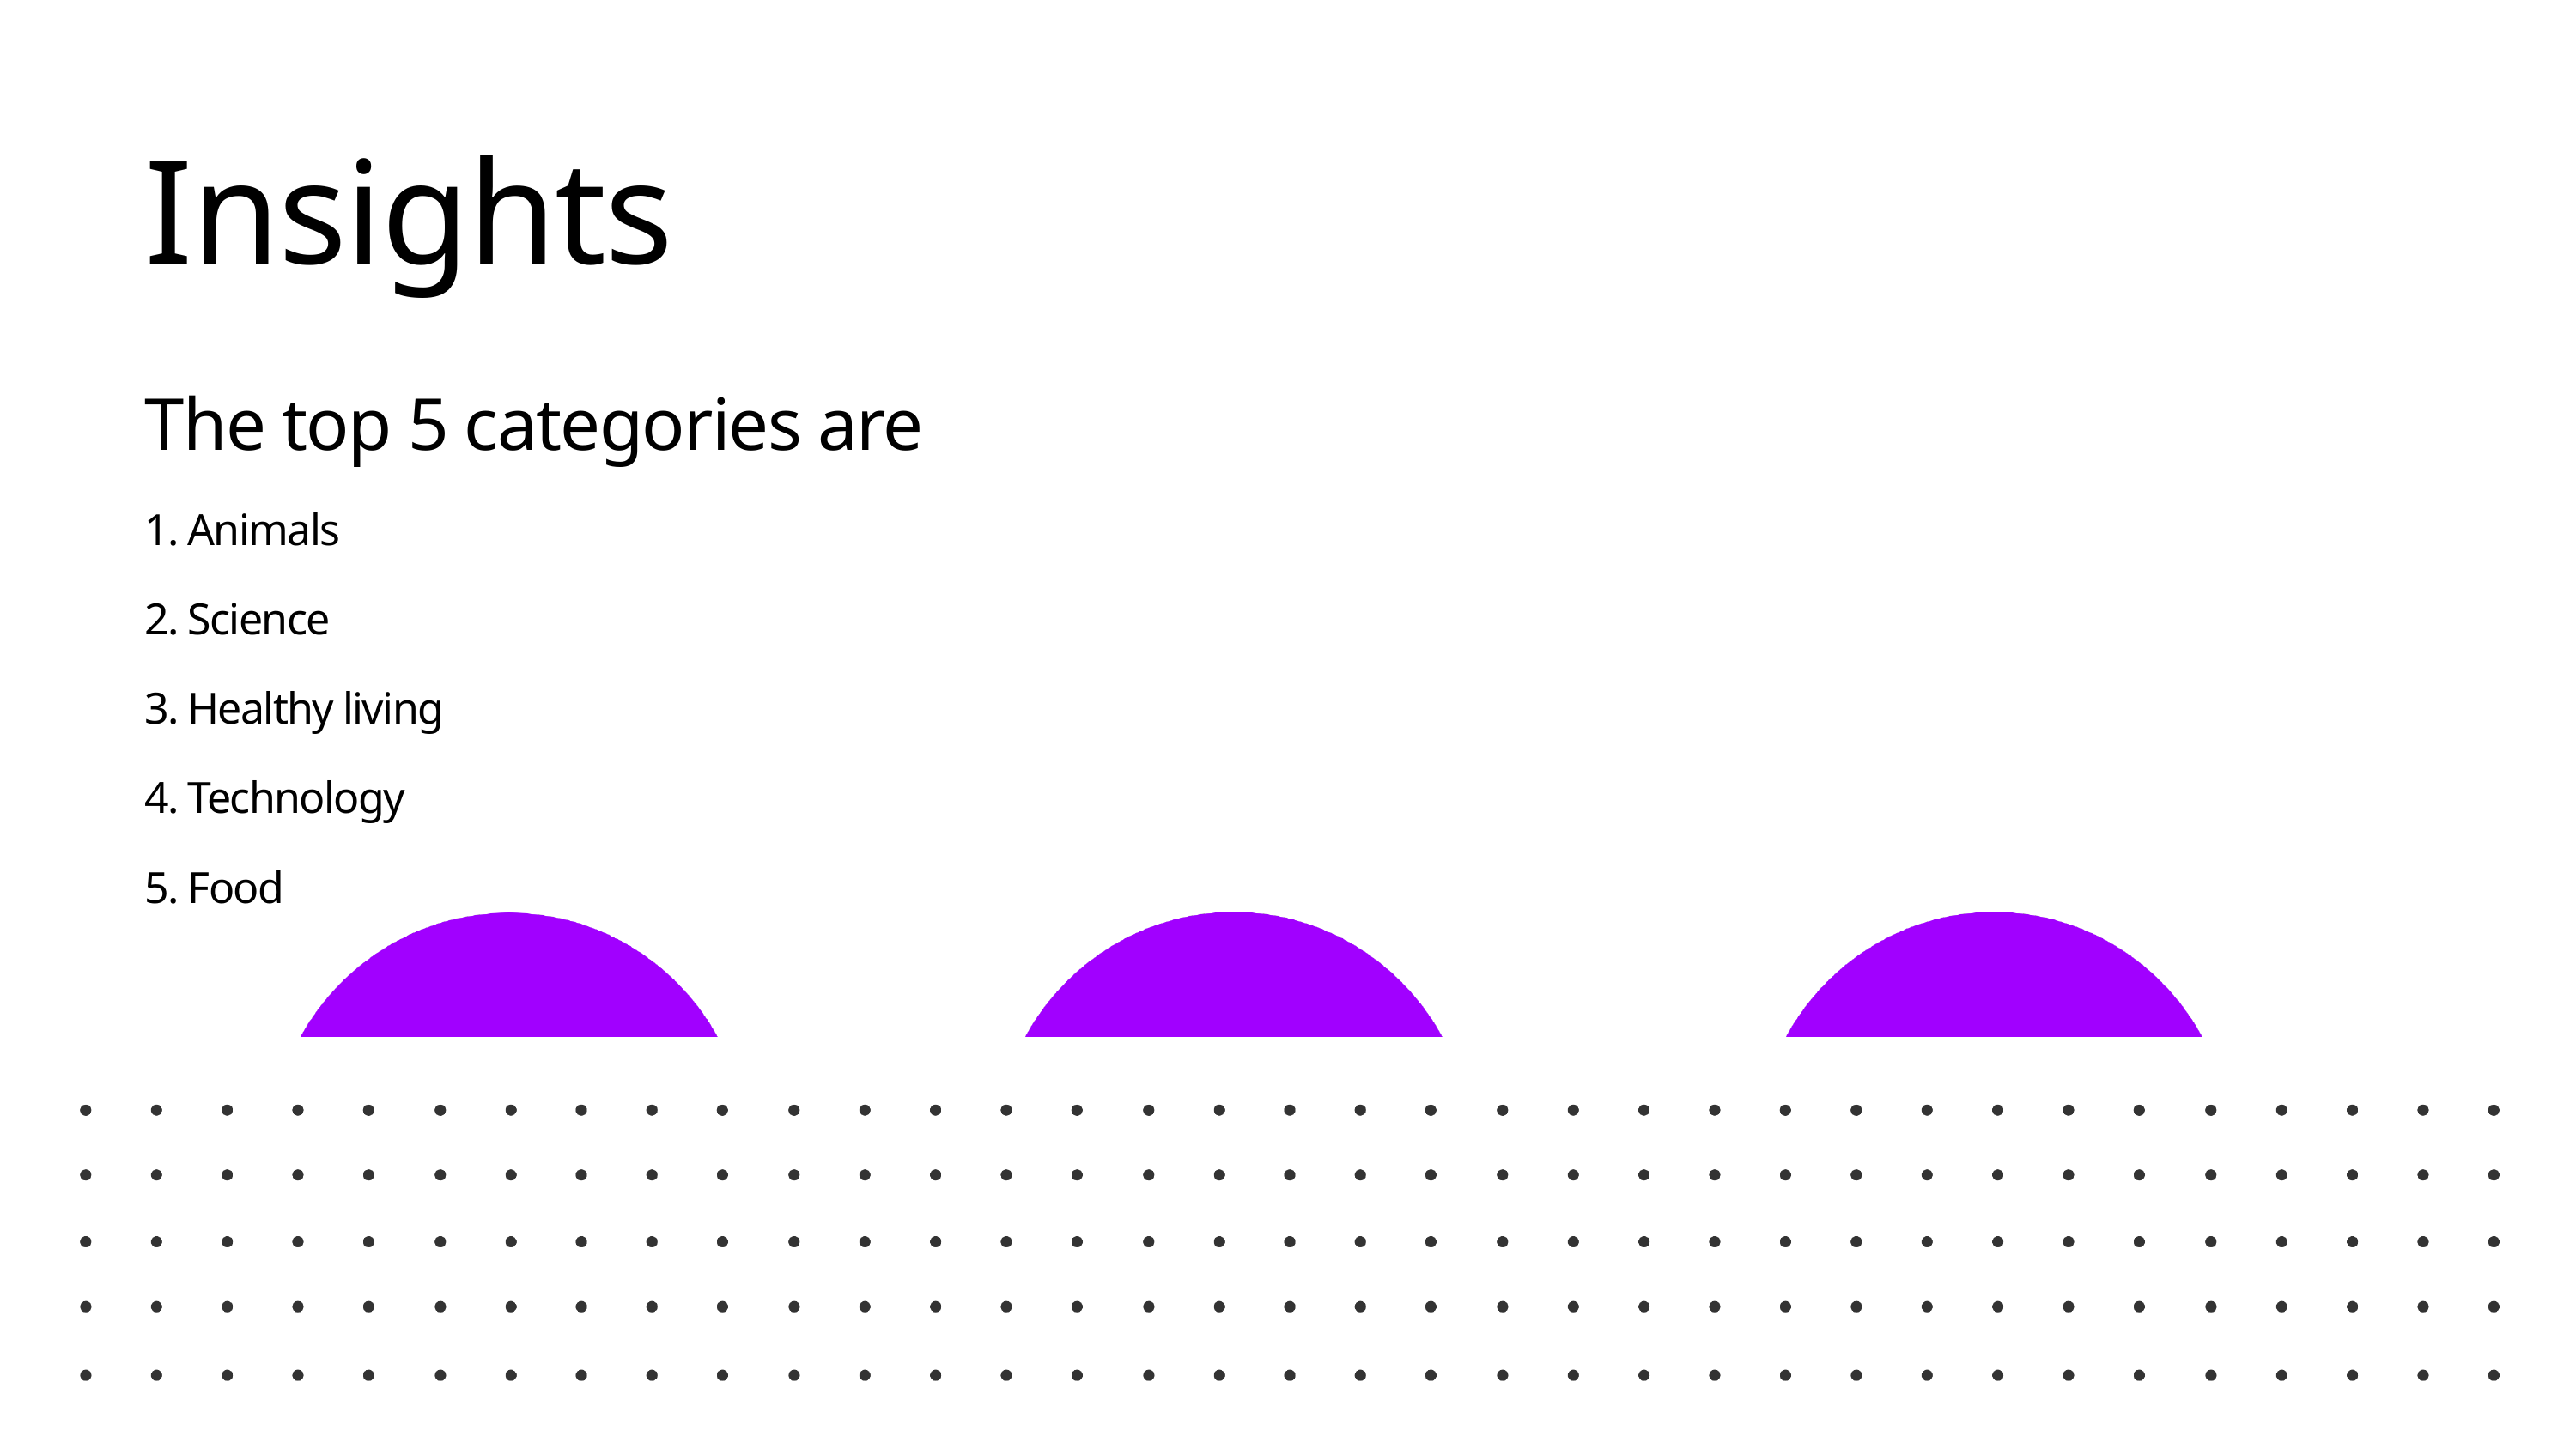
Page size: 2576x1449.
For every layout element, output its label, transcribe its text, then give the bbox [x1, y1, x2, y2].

text_box Insights The top 5 categories are 1. Animals 2. Science 3. Healthy living 4. Technology 5. Food [144, 121, 1760, 1084]
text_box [72, 1099, 2504, 1385]
picture [1024, 912, 1443, 1037]
picture [299, 912, 719, 1037]
picture [1784, 912, 2204, 1037]
